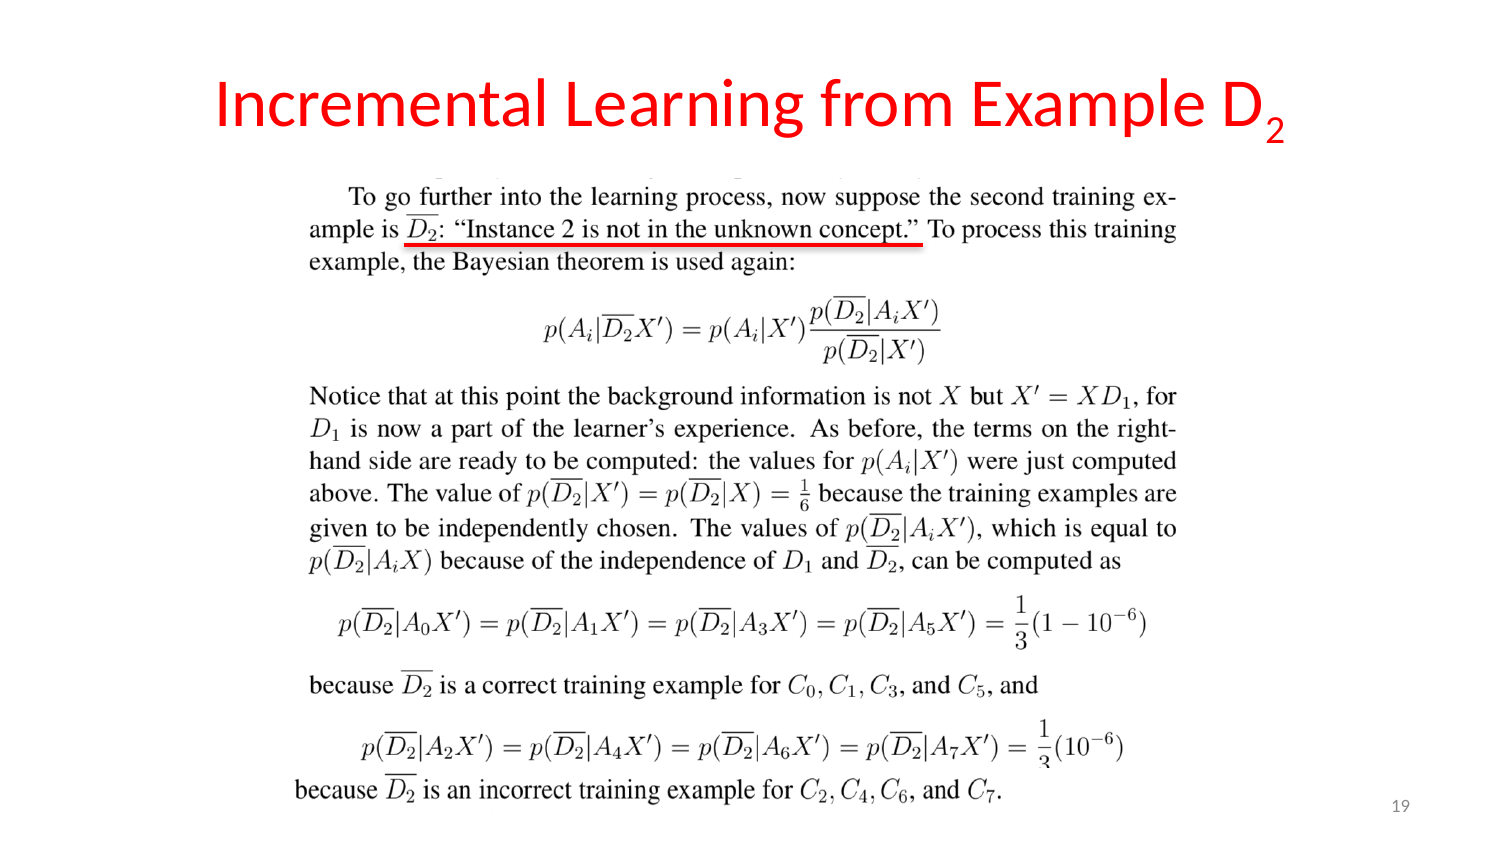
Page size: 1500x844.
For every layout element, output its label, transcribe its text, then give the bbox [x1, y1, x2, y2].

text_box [280, 177, 1210, 813]
slide_number ‹#› [1074, 782, 1425, 827]
title Incremental Learning from Example D2 [75, 33, 1425, 175]
